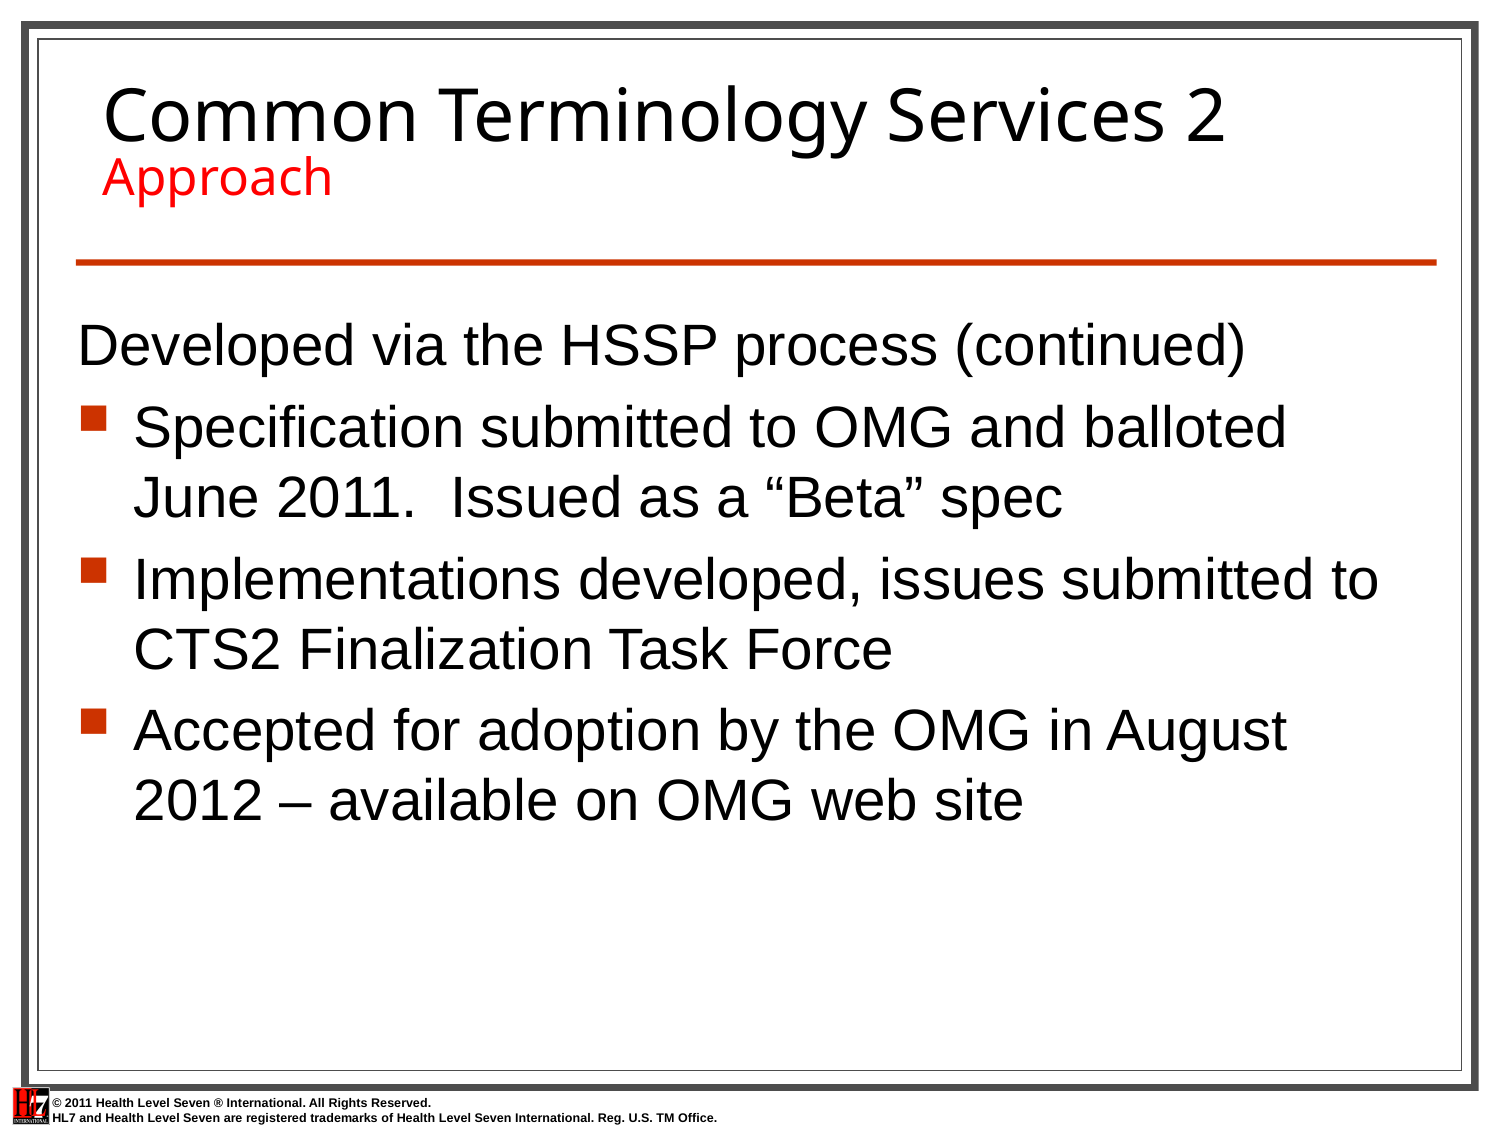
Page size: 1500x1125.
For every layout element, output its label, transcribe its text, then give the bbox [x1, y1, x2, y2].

list Developed via the HSSP process (continued) Specification submitted to OMG and balloted June 2011. Issued as a “Beta” spec Implementations developed, issues submitted to CTS2 Finalization Task Force Accepted for adoption by the OMG in August 2012 – available on OMG web site [62, 299, 1438, 1026]
picture [12, 1087, 50, 1125]
title Common Terminology Services 2 Approach [87, 77, 1426, 213]
